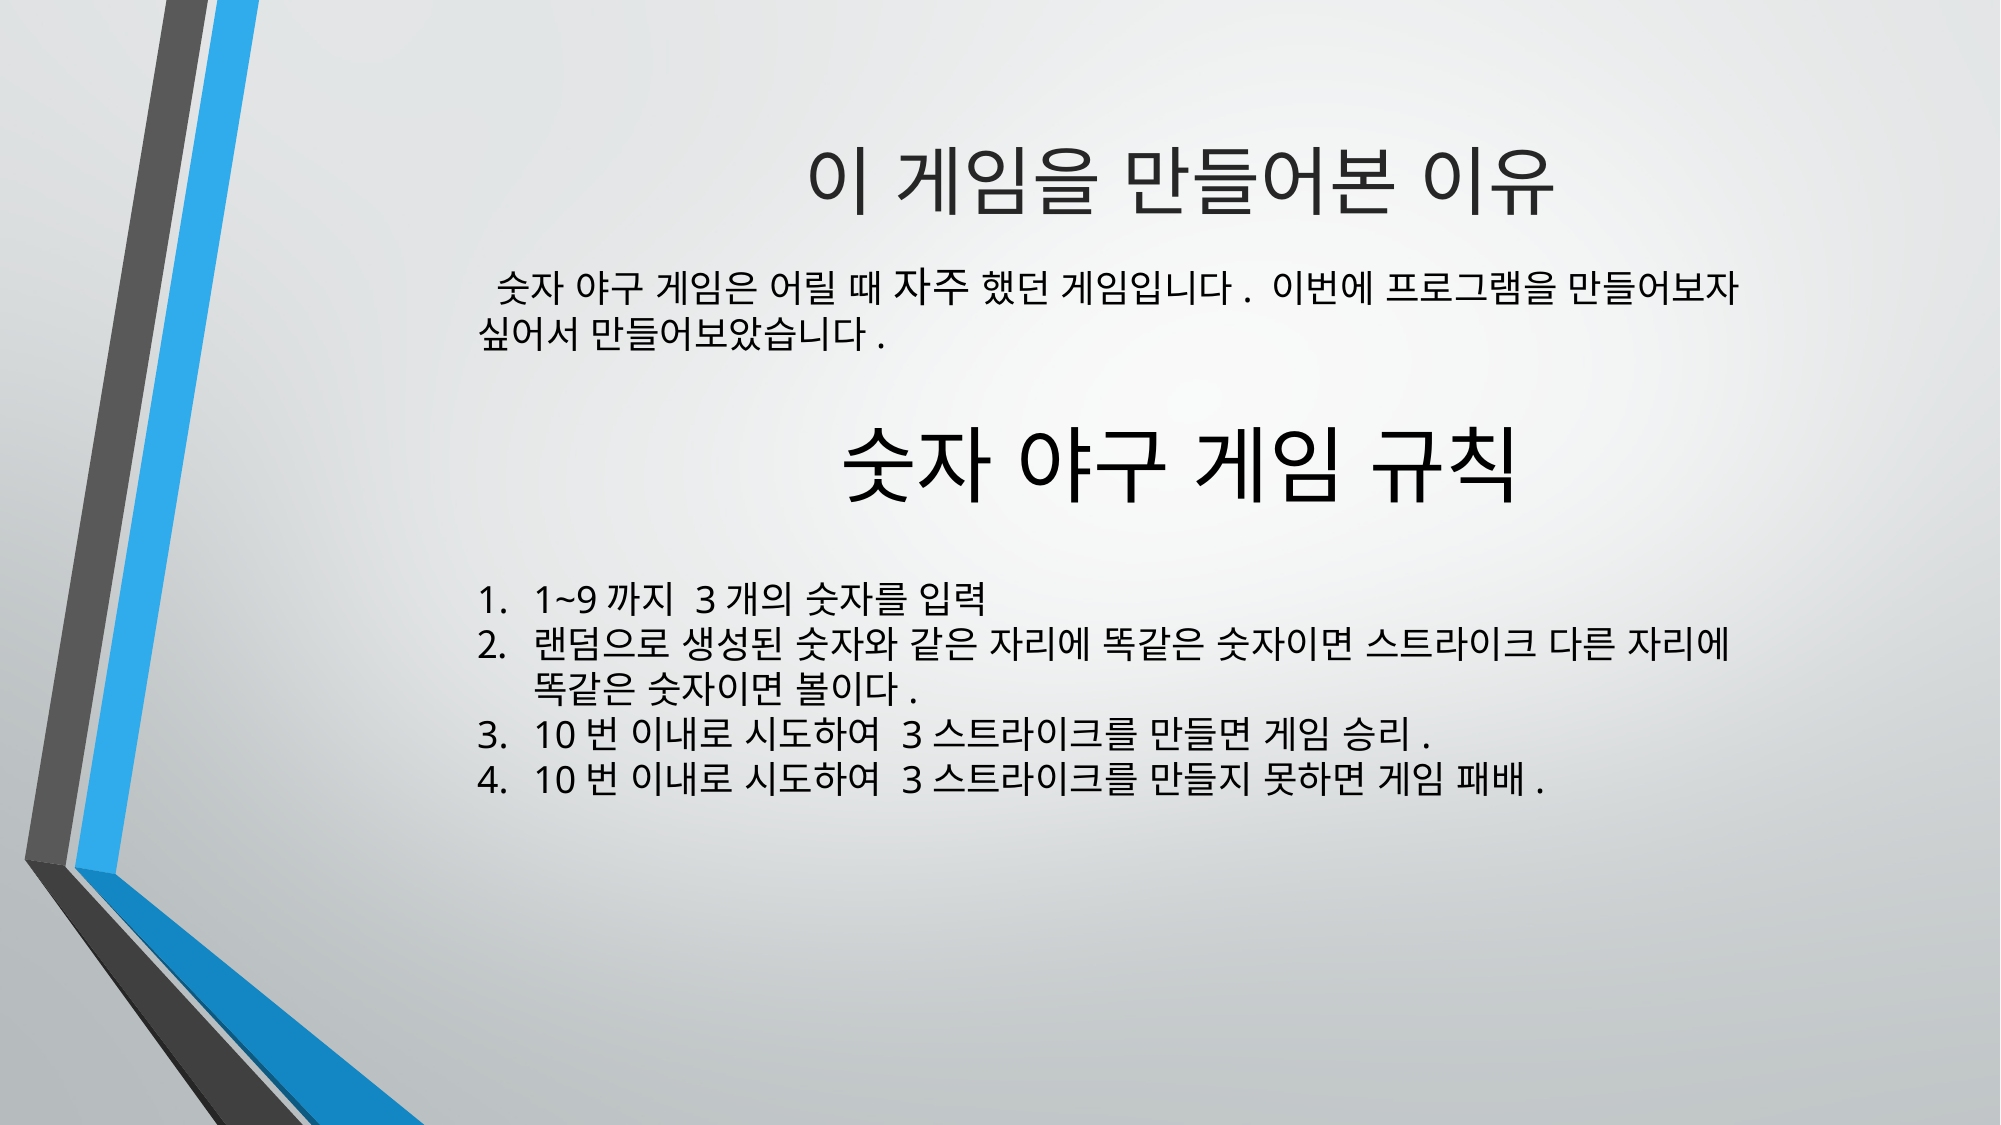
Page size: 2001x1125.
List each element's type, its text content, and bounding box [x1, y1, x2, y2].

text_box 숫자 야구 게임은 어릴 때 자주 했던 게임입니다. 이번에 프로그램을 만들어보자 싶어서 만들어보았습니다. [461, 338, 1852, 379]
text_box 1~9까지 3개의 숫자를 입력 랜덤으로 생성된 숫자와 같은 자리에 똑같은 숫자이면 스트라이크 다른 자리에 똑같은 숫자이면 볼이다. 10번 이내로 시도하여 3스트라이크를 만들면 게임 승리. 10번 이내로 시도하여 3스트라이크를 만들지 못하면 게임 패배. [461, 567, 1852, 863]
text_box 이 게임을 만들어본 이유 [450, 127, 1913, 338]
title 숫자 야구 게임 규칙 [450, 358, 1913, 569]
